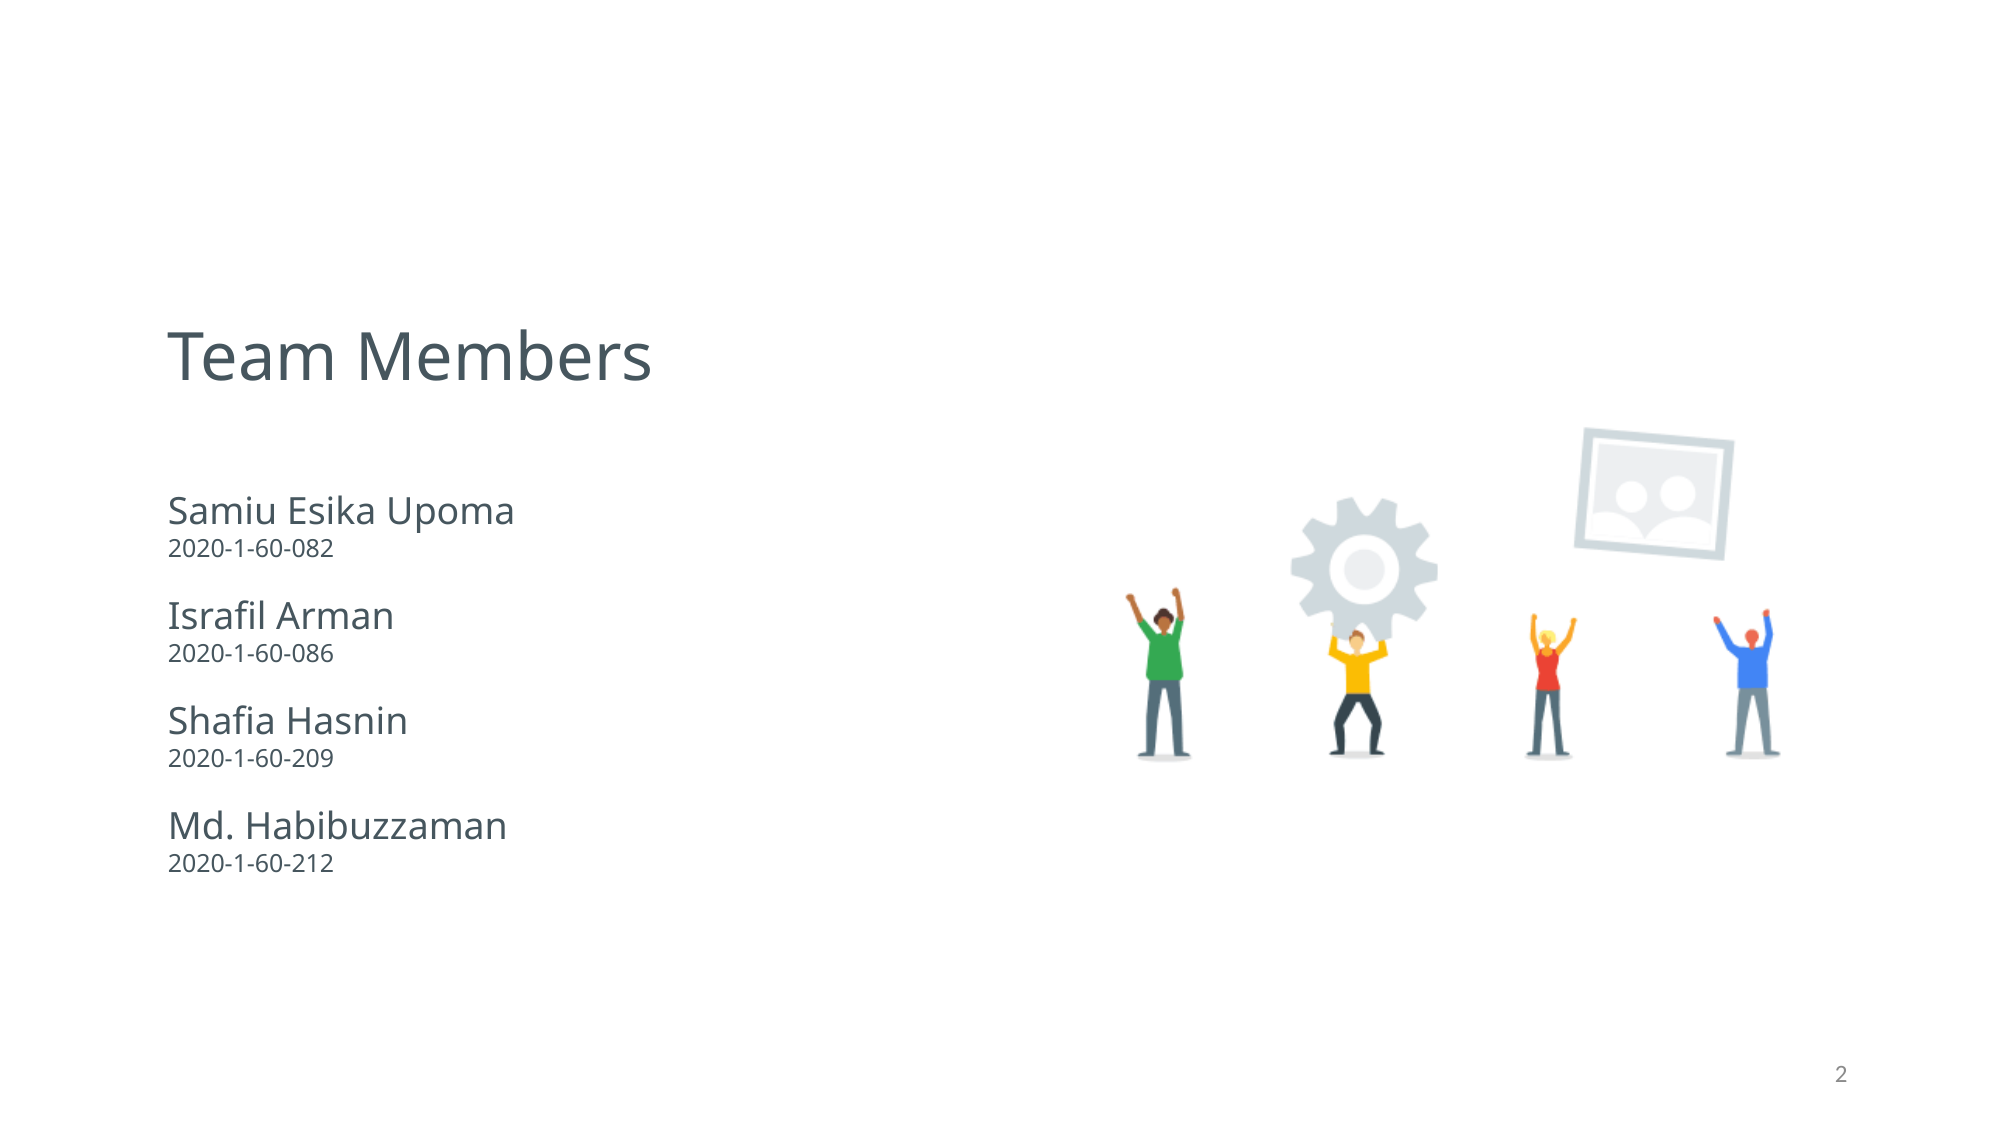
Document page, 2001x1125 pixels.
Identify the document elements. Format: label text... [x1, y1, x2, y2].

slide_number 2 [1412, 1042, 1863, 1103]
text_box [153, 306, 804, 889]
picture [971, 97, 1864, 1028]
